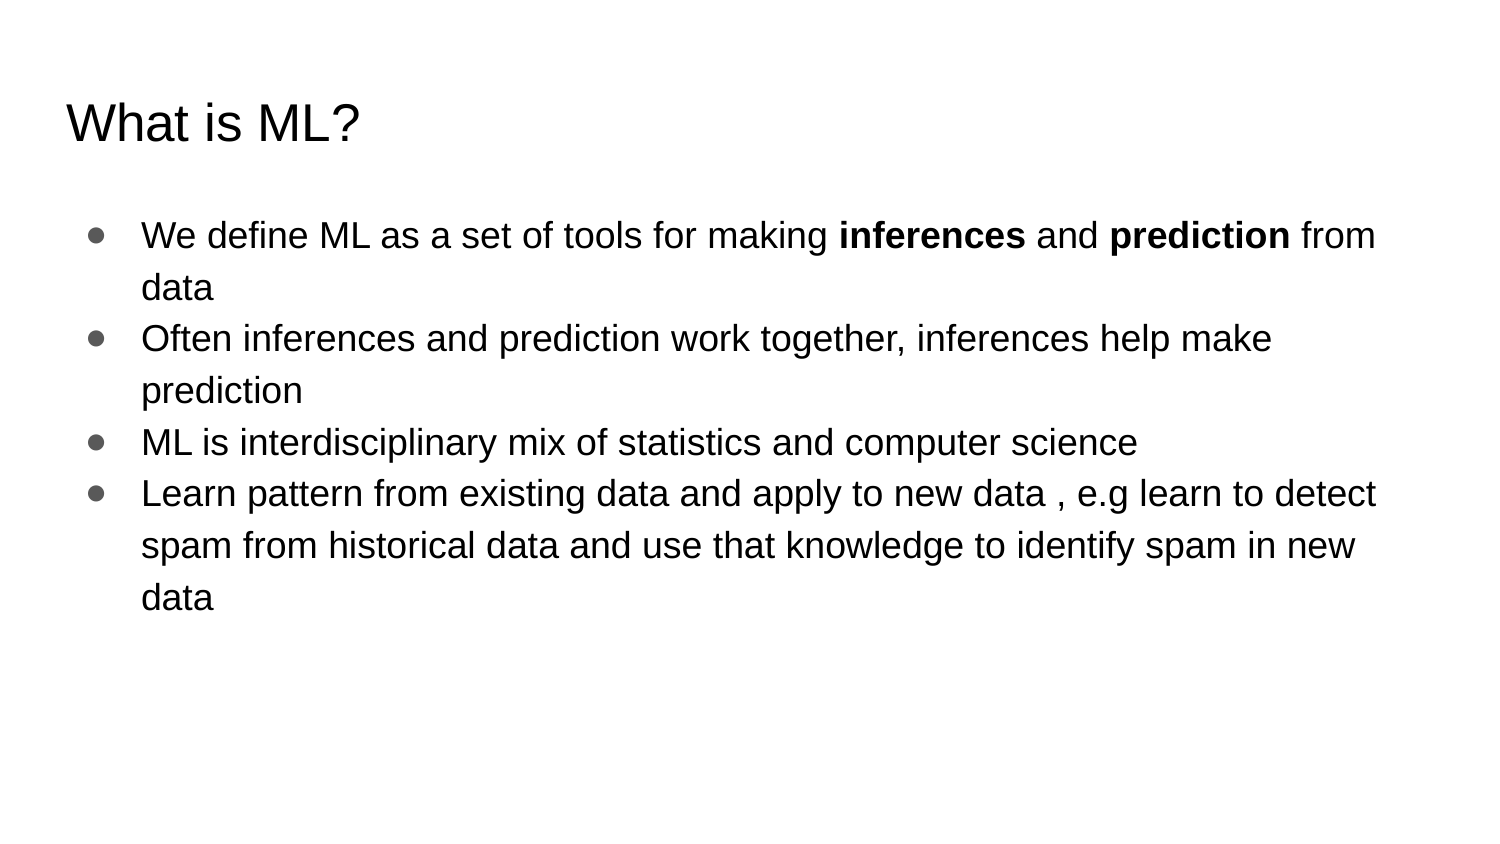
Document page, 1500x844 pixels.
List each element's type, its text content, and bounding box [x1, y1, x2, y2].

title What is ML? [51, 72, 1449, 167]
list We define ML as a set of tools for making inferences and prediction from data Often inferences and prediction work together, inferences help make prediction ML is interdisciplinary mix of statistics and computer science Learn pattern from existing data and apply to new data , e.g learn to detect spam from historical data and use that knowledge to identify spam in new data [51, 189, 1449, 750]
